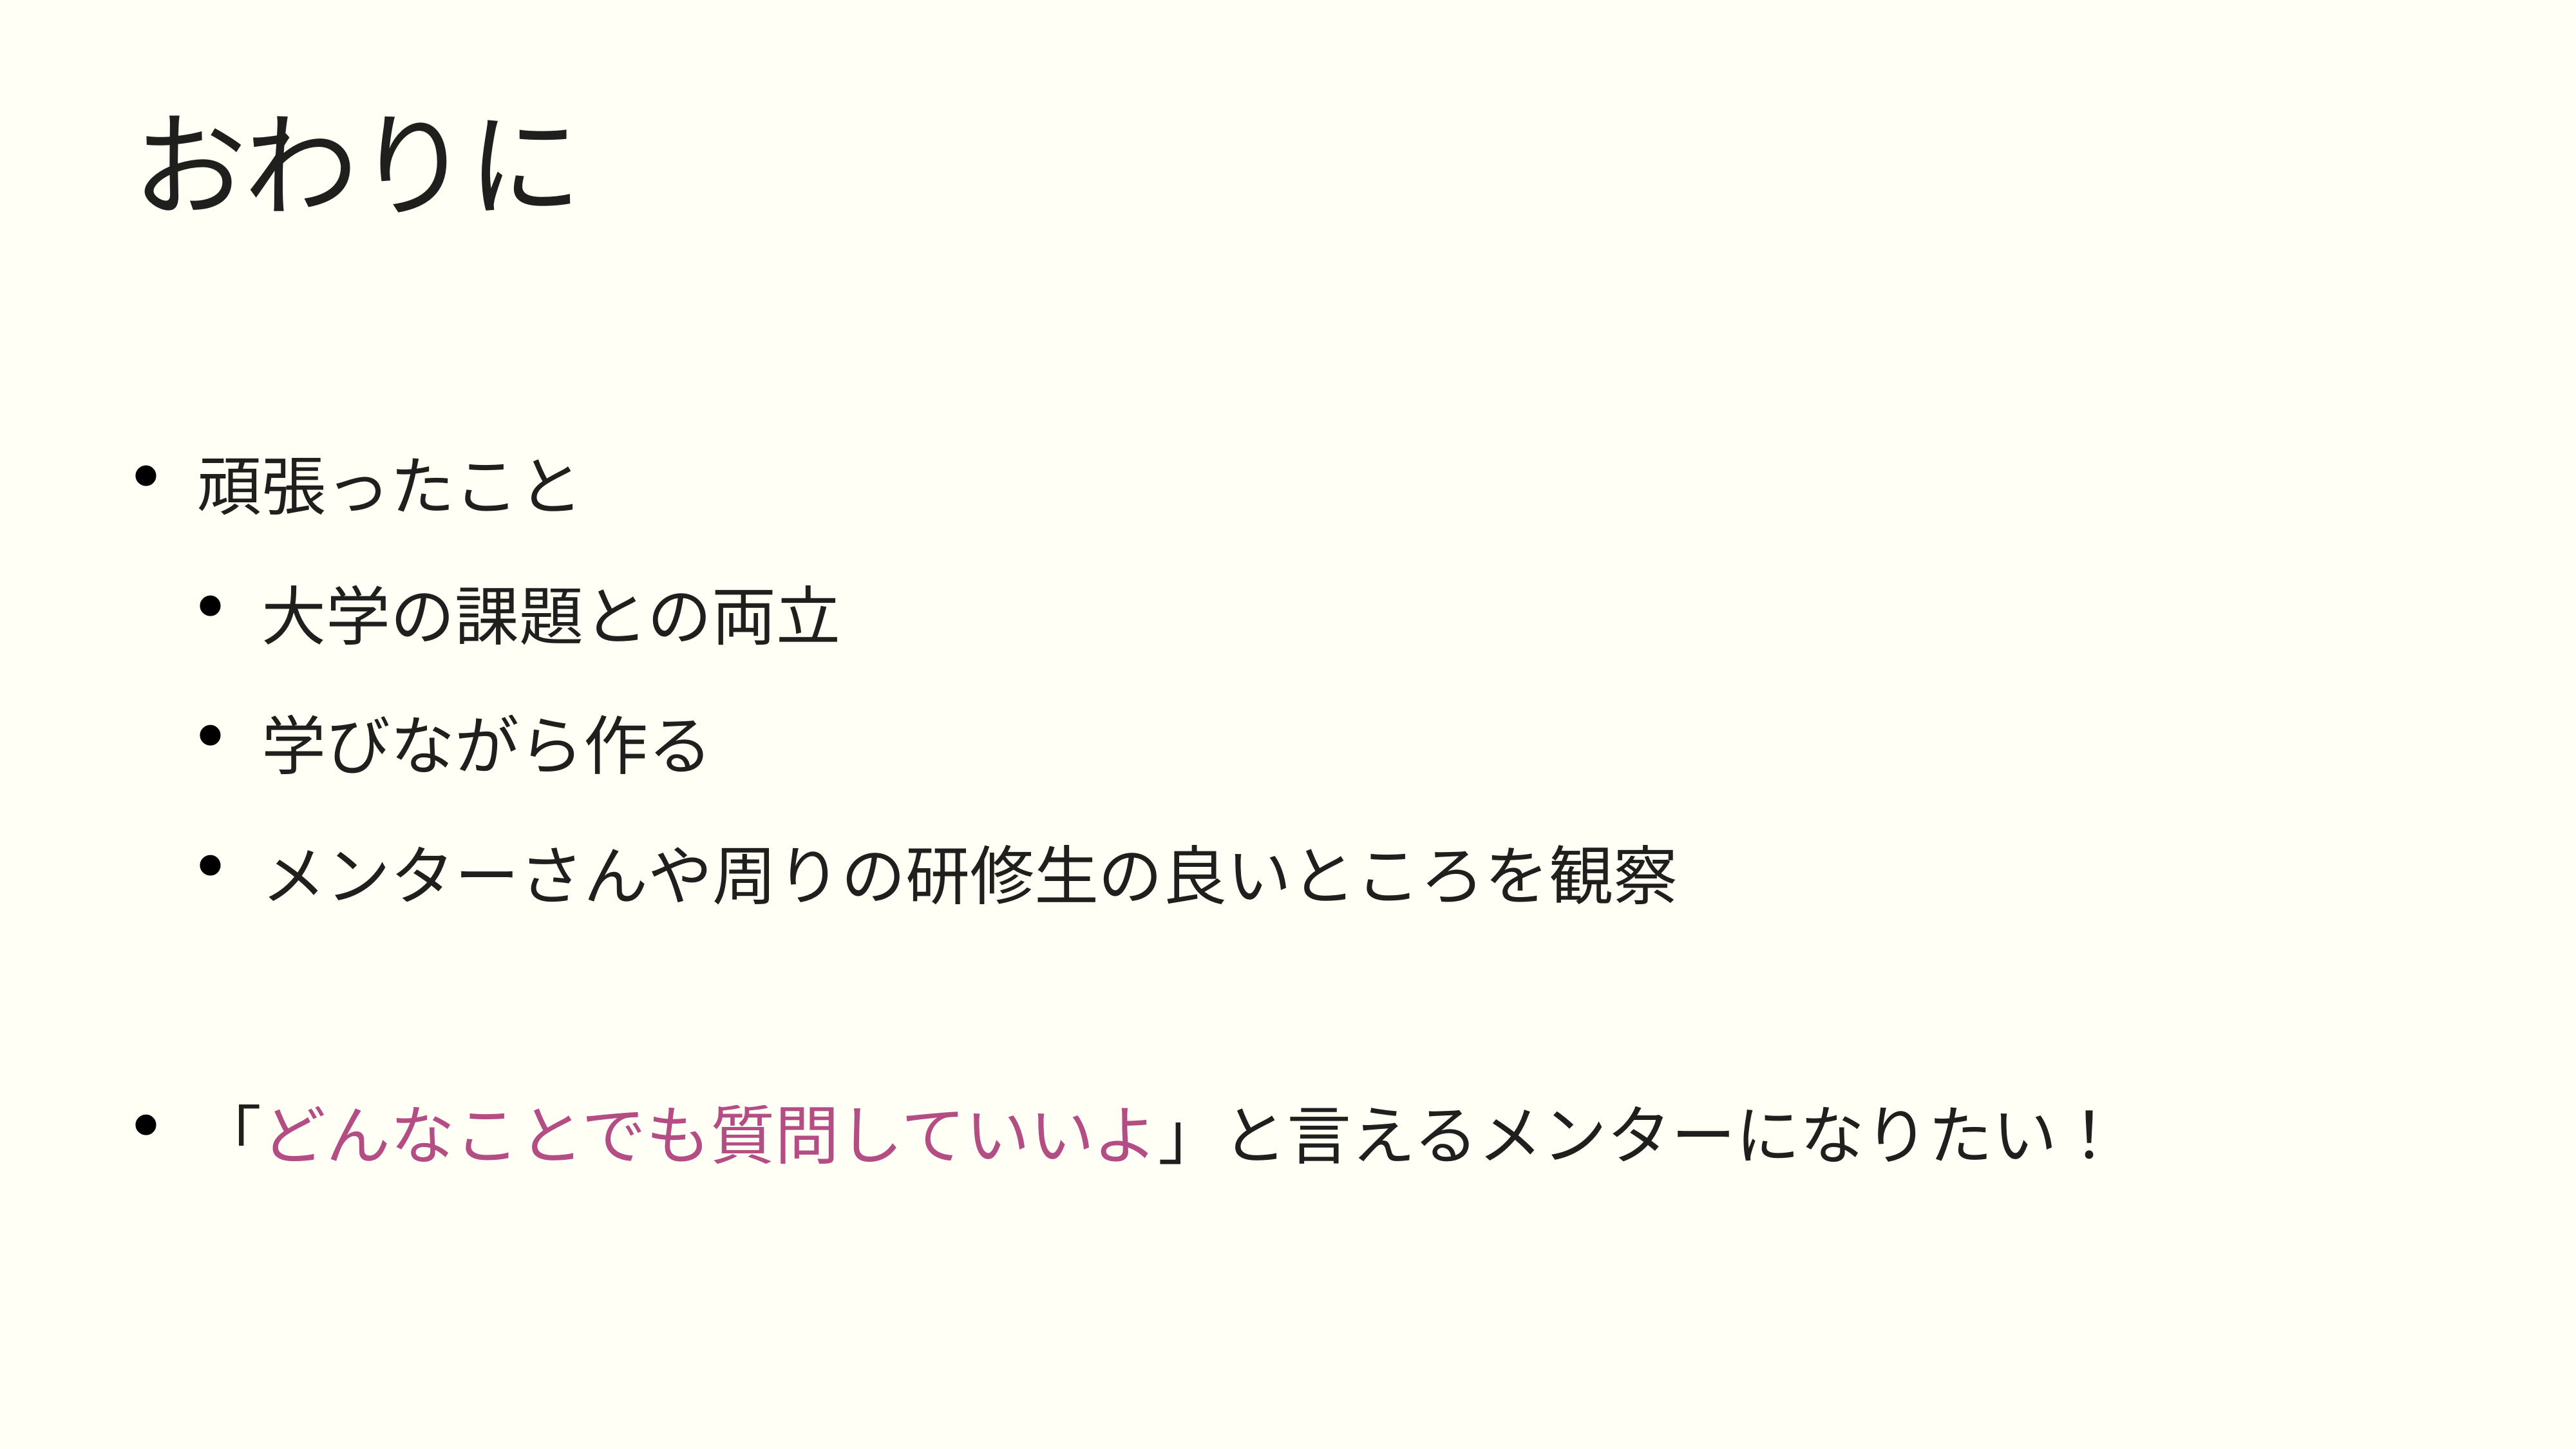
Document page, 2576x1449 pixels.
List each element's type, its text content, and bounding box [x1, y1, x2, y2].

list 頑張ったこと 大学の課題との両立 学びながら作る メンターさんや周りの研修生の良いところを観察 「どんなことでも質問していいよ」と言えるメンターになりたい！ [127, 448, 2449, 1321]
title おわりに [127, 113, 2449, 266]
